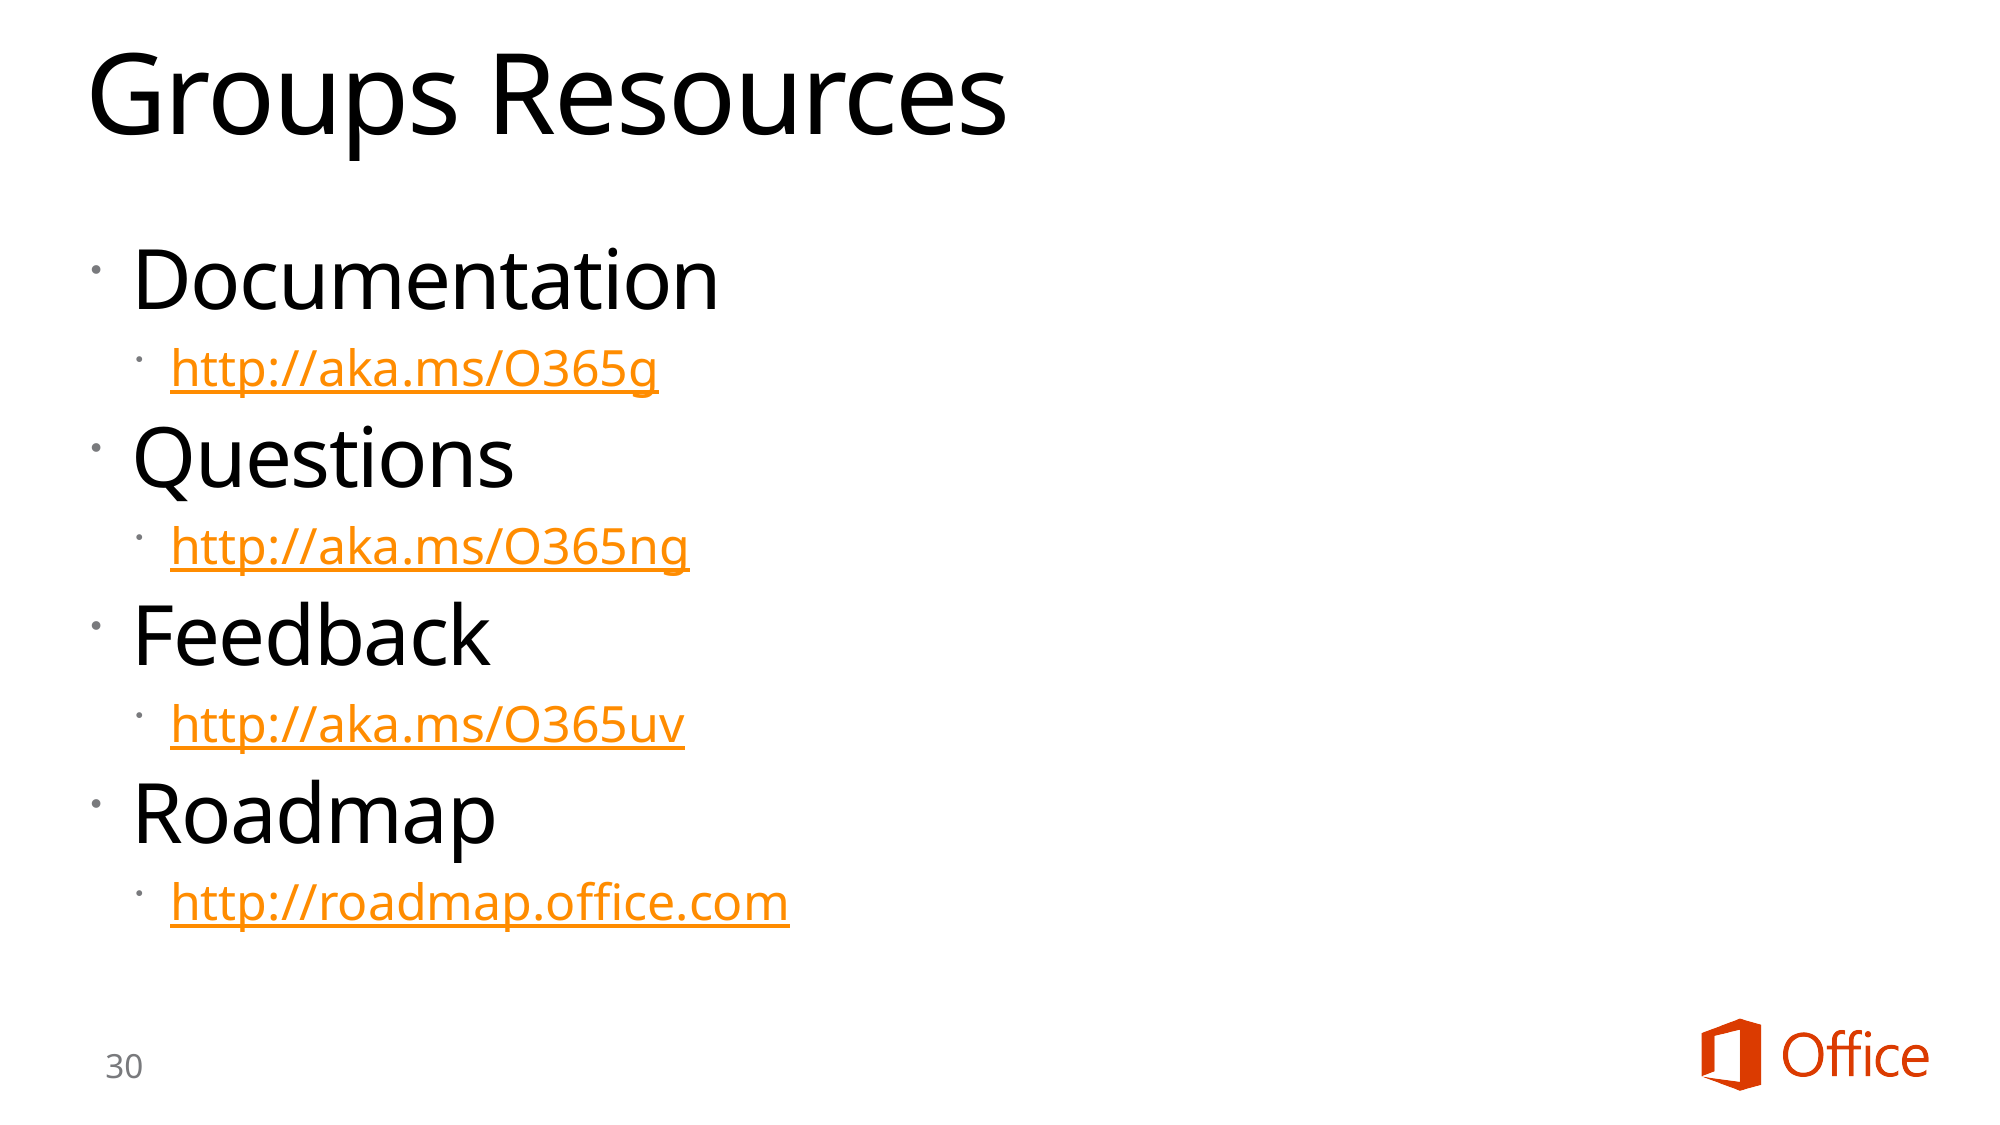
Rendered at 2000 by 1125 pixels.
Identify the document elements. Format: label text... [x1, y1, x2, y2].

slide_number 30 [85, 1049, 178, 1086]
picture [1670, 987, 1960, 1122]
list Documentation http://aka.ms/O365g Questions http://aka.ms/O365ng Feedback http://aka.ms/O365uv Roadmap http://roadmap.office.com [85, 237, 1914, 573]
title Groups Resources [85, 37, 1914, 161]
